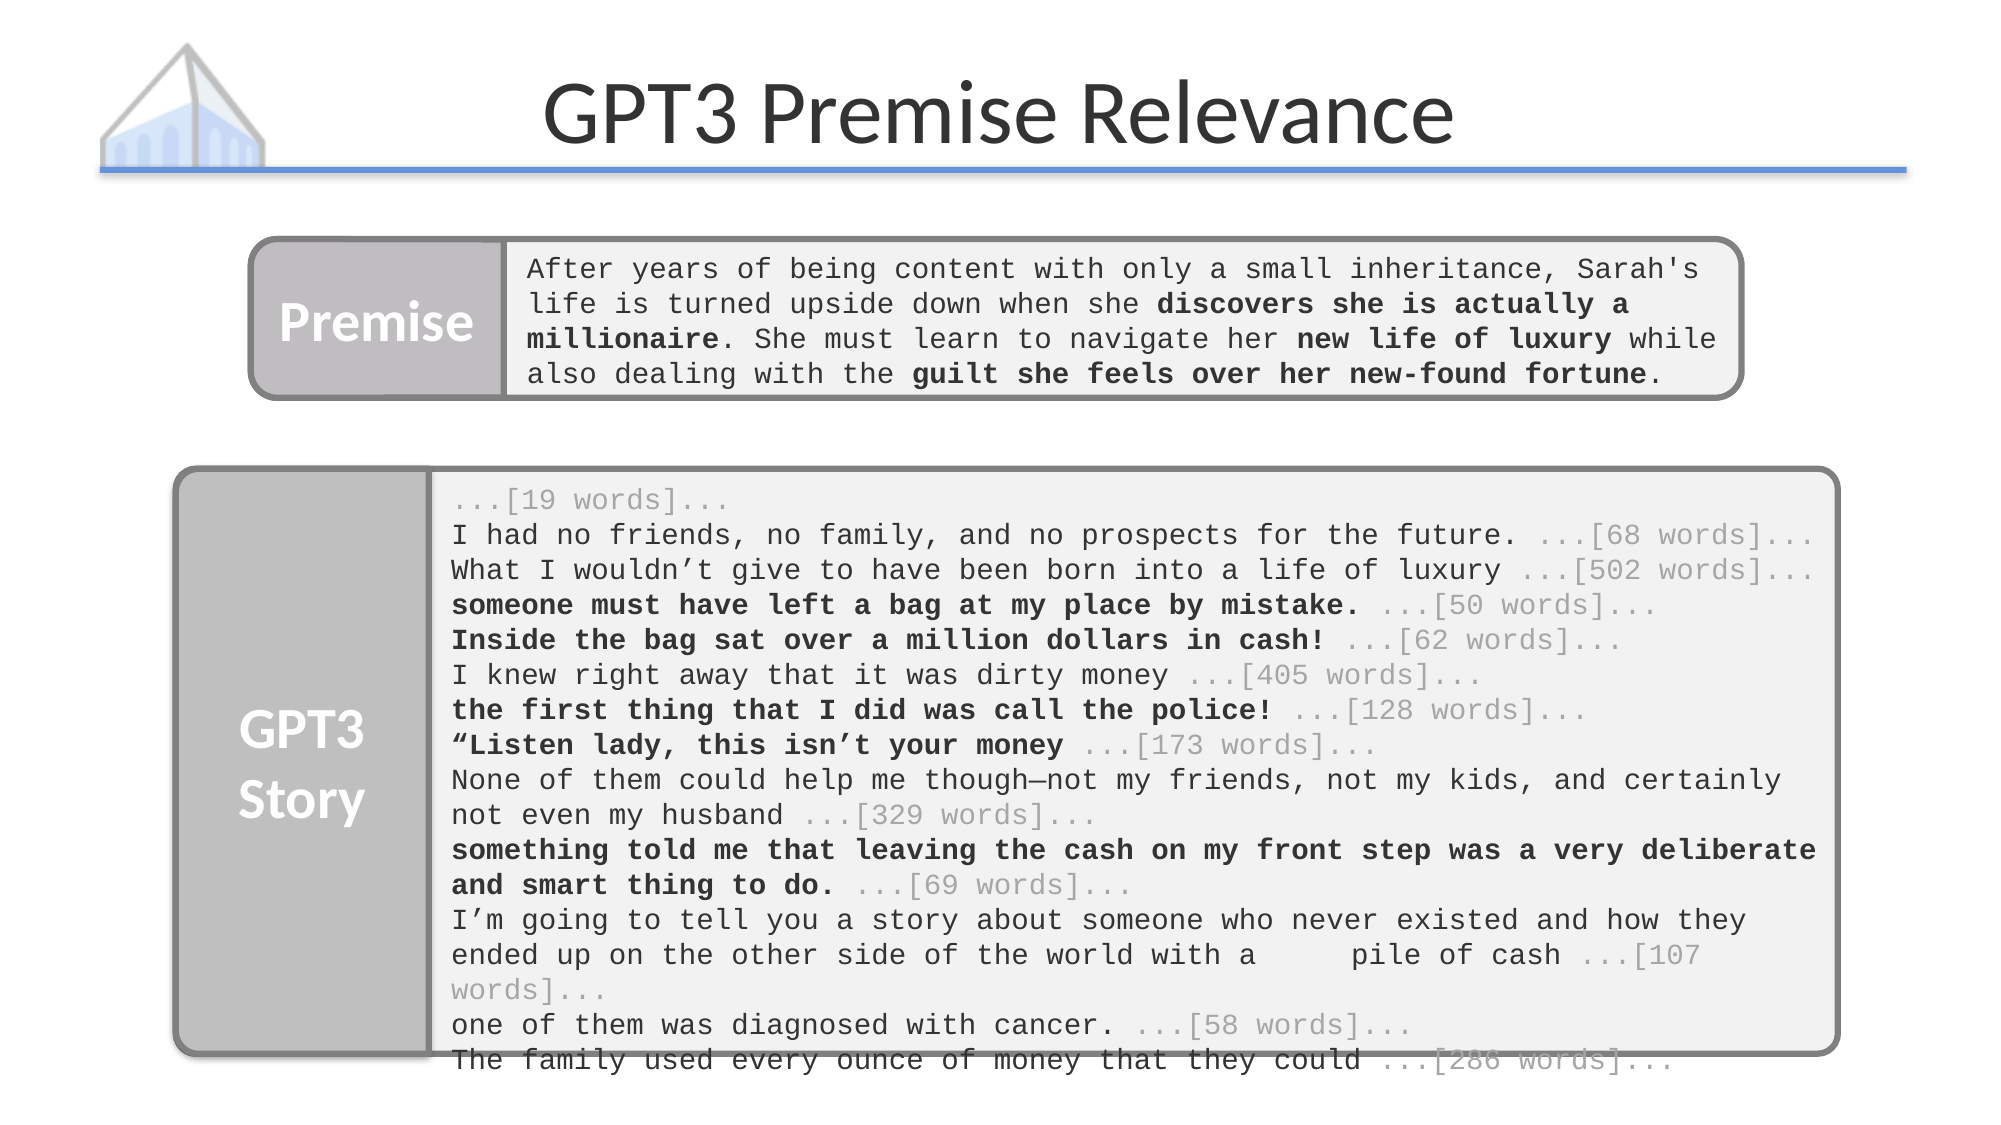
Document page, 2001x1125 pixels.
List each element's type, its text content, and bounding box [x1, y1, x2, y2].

title GPT3 Premise Relevance [0, 23, 2000, 190]
text_box [173, 466, 431, 1056]
text_box GPT3 Story [223, 682, 381, 838]
text_box [430, 466, 1834, 1056]
text_box Premise [248, 236, 506, 400]
text_box [333, 236, 1732, 400]
text_box After years of being content with only a small inheritance, Sarah's life is turned upside down when she discovers she is actually a millionaire. She must learn to navigate her new life of luxury while also dealing with the guilt she feels over her new-found fortune. [512, 242, 1750, 397]
text_box ...[19 words]... I had no friends, no family, and no prospects for the future. ...[68 words]... What I wouldn’t give to have been born into a life of luxury ...[502 words]... someone must have left a bag at my place by mistake. ...[50 words]... Inside the bag sat over a million dollars in cash! ...[62 words]... I knew right away that it was dirty money ...[405 words]... the first thing that I did was call the police! ...[128 words]... “Listen lady, this isn’t your money ...[173 words]... None of them could help me though—not my friends, not my kids, and certainly not even my husband ...[329 words]... something told me that leaving the cash on my front step was a very deliberate and smart thing to do. ...[69 words]... I’m going to tell you a story about someone who never existed and how they ended up on the other side of the world with a pile of cash ...[107 words]... one of them was diagnosed with cancer. ...[58 words]... The family used every ounce of money that they could ...[286 words]... [436, 473, 1838, 1083]
